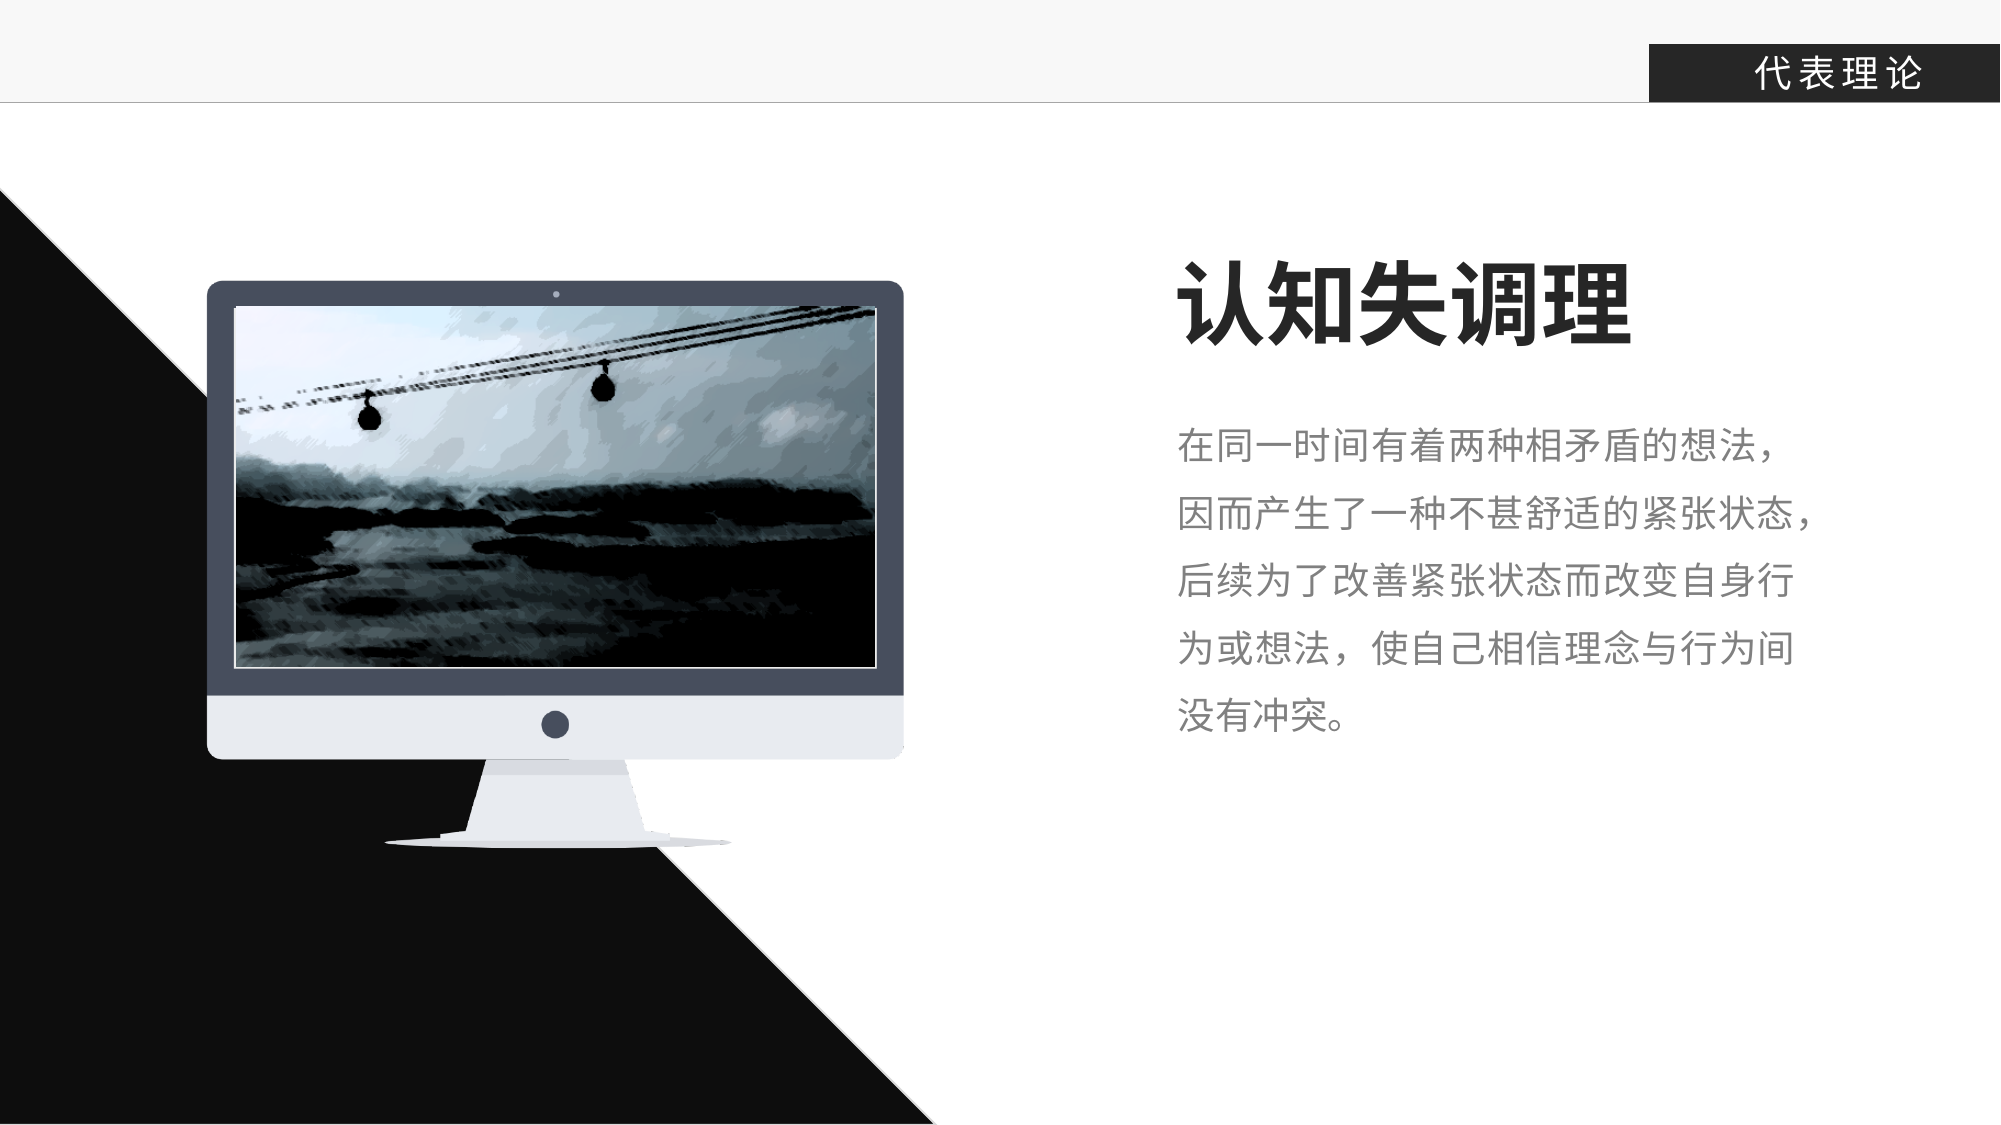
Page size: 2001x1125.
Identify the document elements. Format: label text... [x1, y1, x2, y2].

text_box 在同一时间有着两种相矛盾的想法，因而产生了一种不甚舒适的紧张状态，后续为了改善紧张状态而改变自身行为或想法，使自己相信理念与行为间没有冲突。 [1162, 392, 1811, 745]
text_box 认知失调理 [1159, 239, 1811, 364]
picture [184, 276, 925, 853]
text_box [0, 187, 938, 1125]
text_box 代表理论 [1711, 42, 1966, 103]
